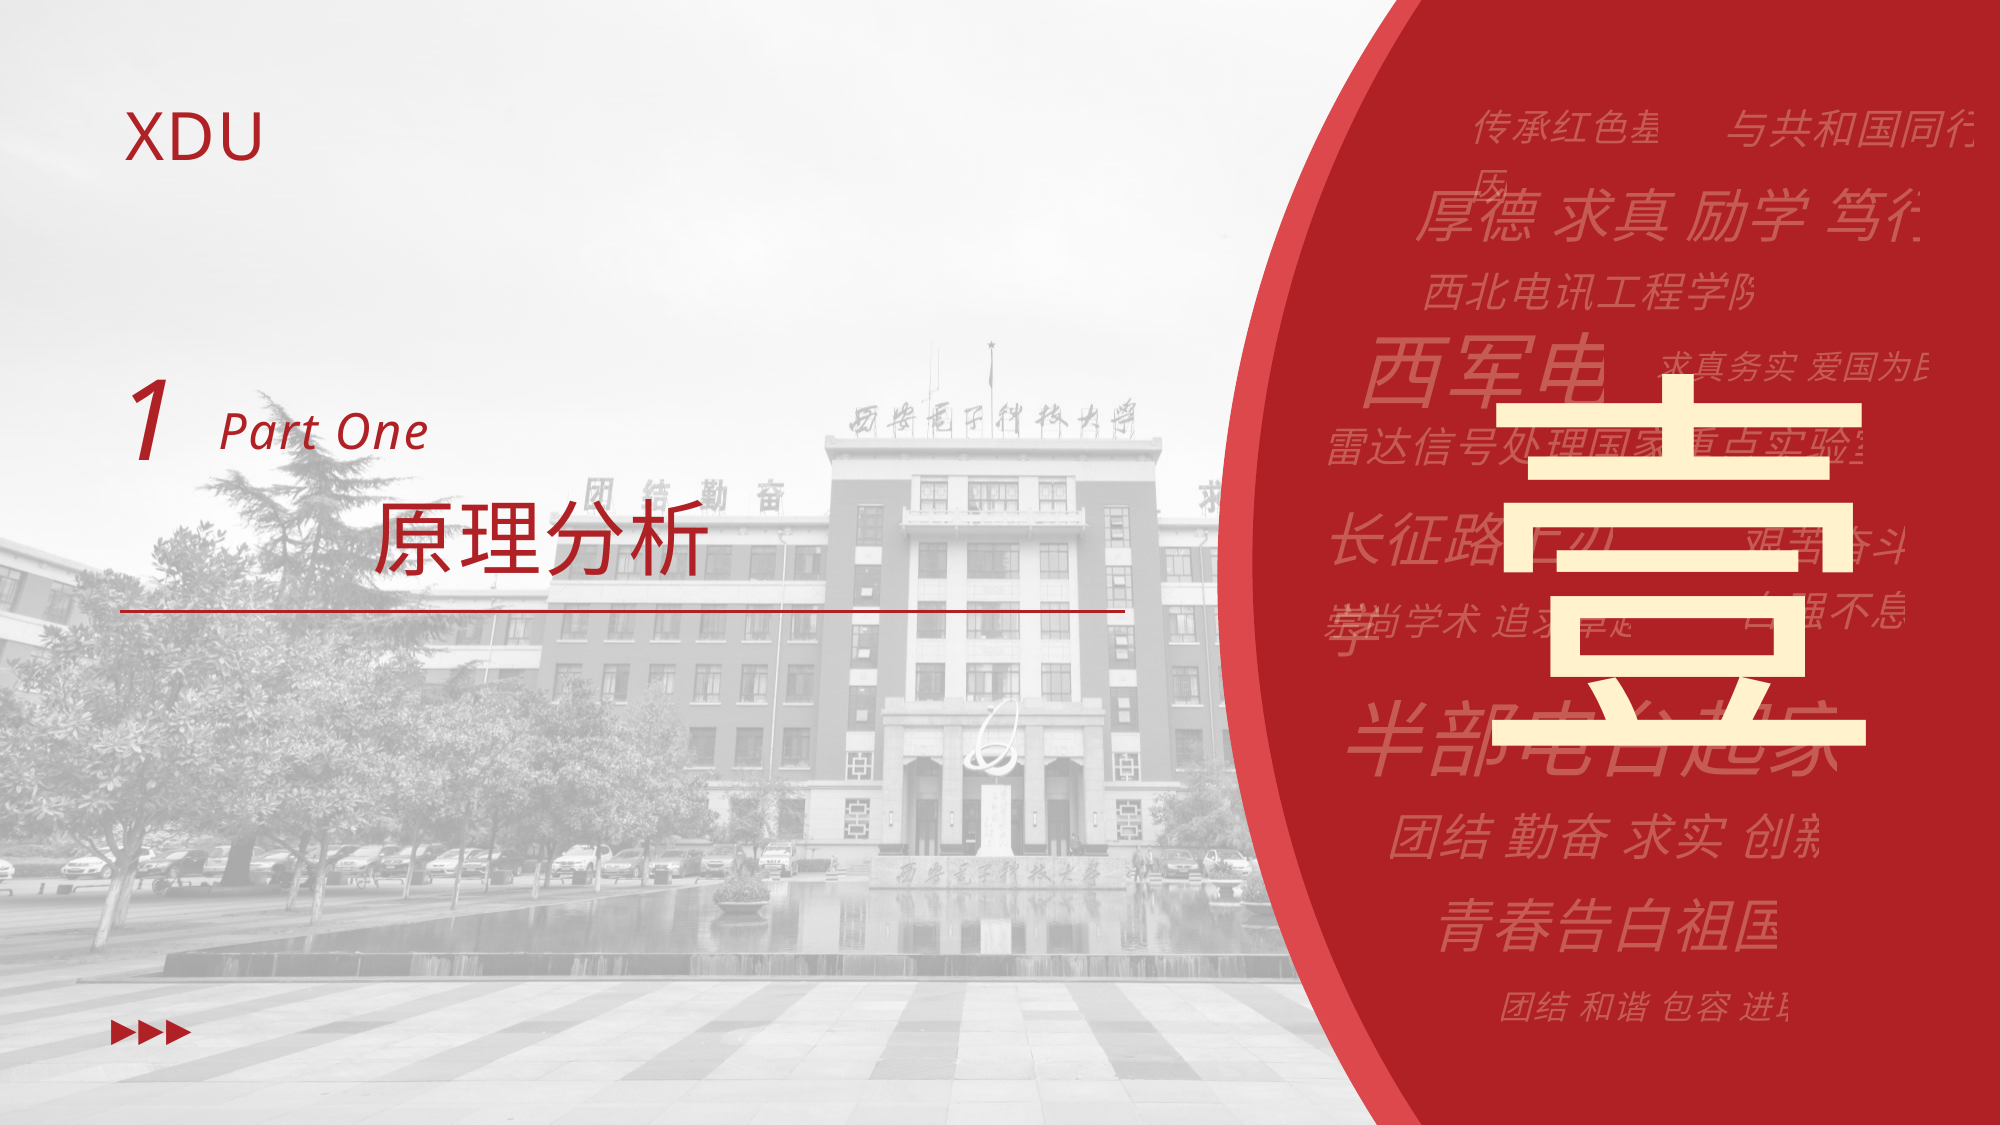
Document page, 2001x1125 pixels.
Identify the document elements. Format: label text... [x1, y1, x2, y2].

text_box 壹 [1455, 300, 1902, 815]
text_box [96, 300, 1126, 706]
